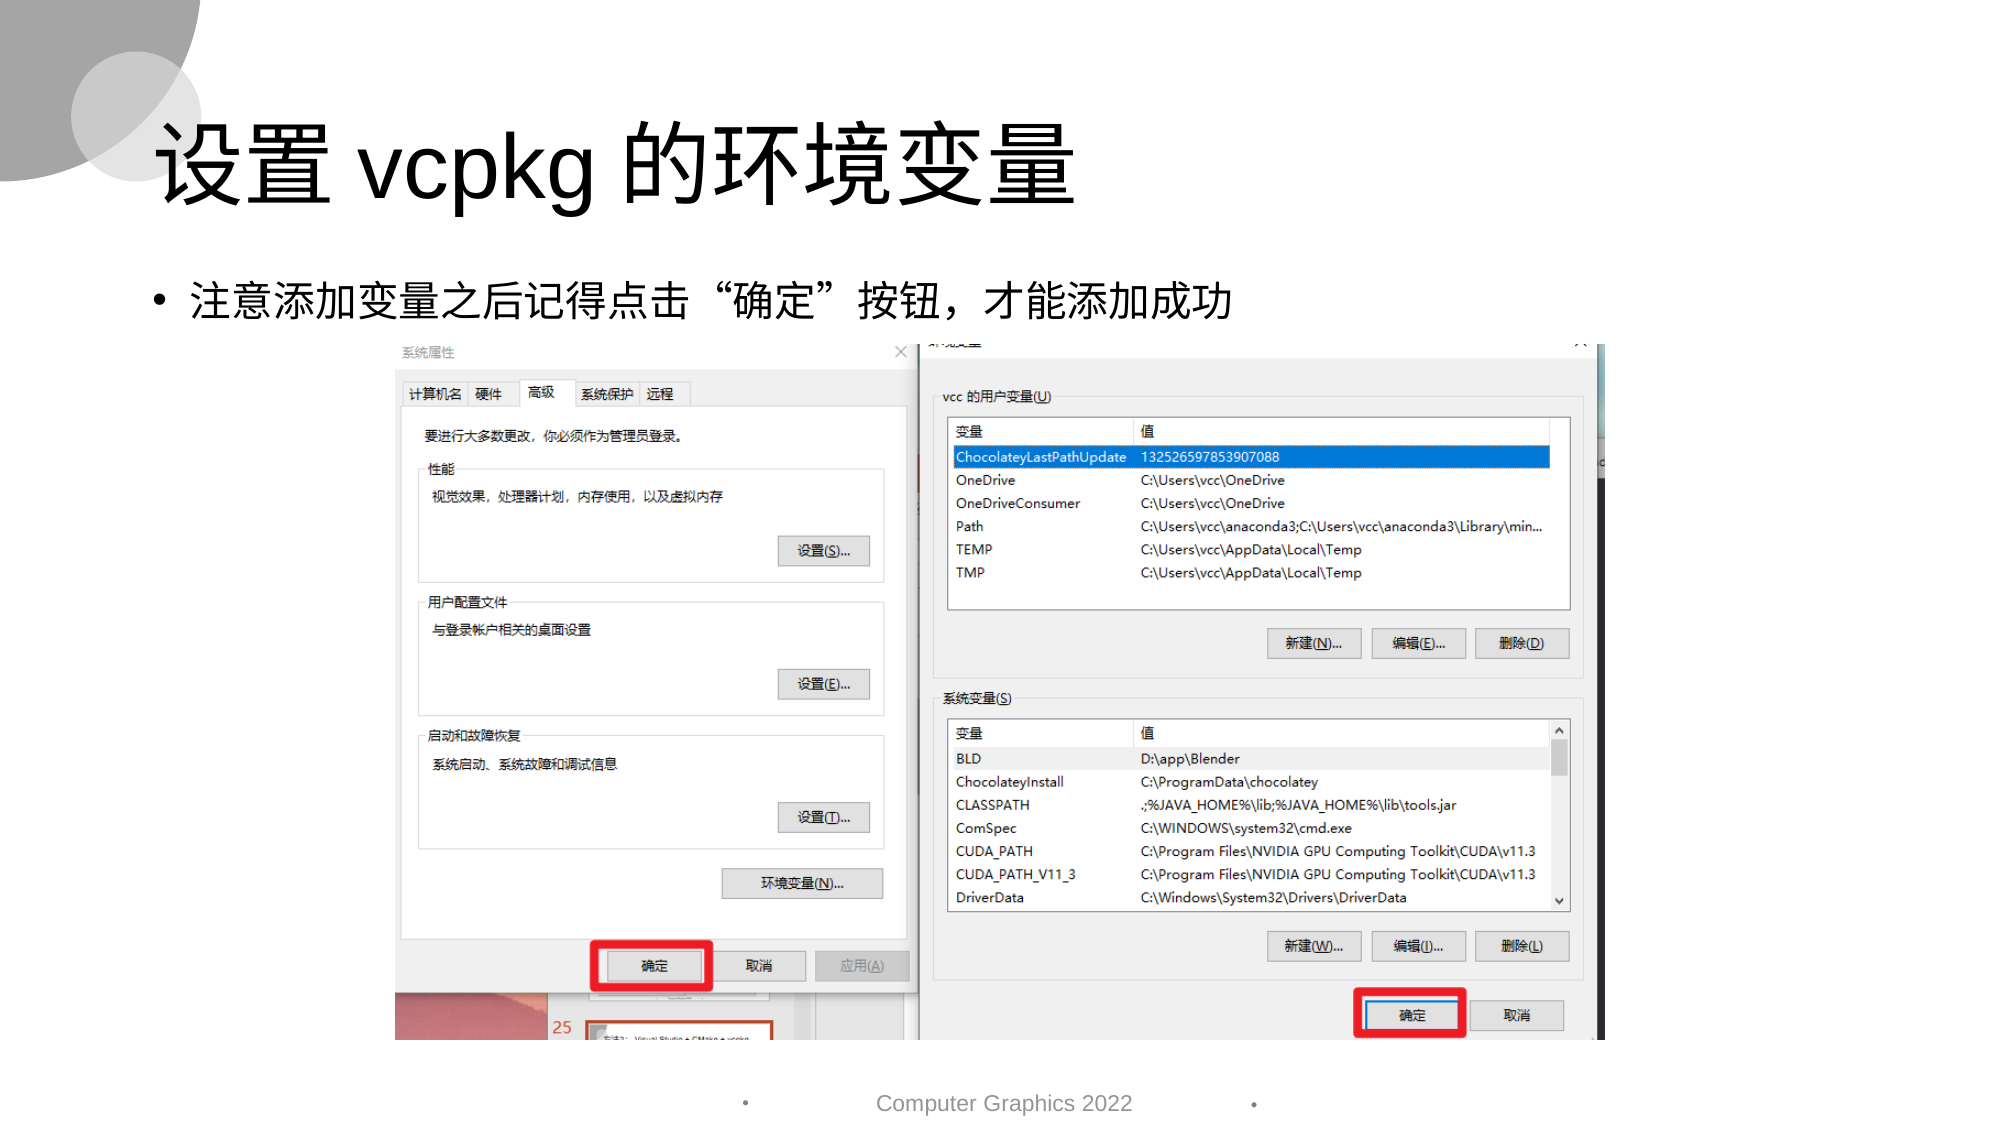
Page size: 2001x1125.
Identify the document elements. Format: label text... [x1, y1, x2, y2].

picture [395, 344, 1605, 1040]
text_box 注意添加变量之后记得点击“确定”按钮，才能添加成功 [137, 242, 1863, 1109]
title 设置vcpkg的环境变量 [137, 111, 1863, 242]
